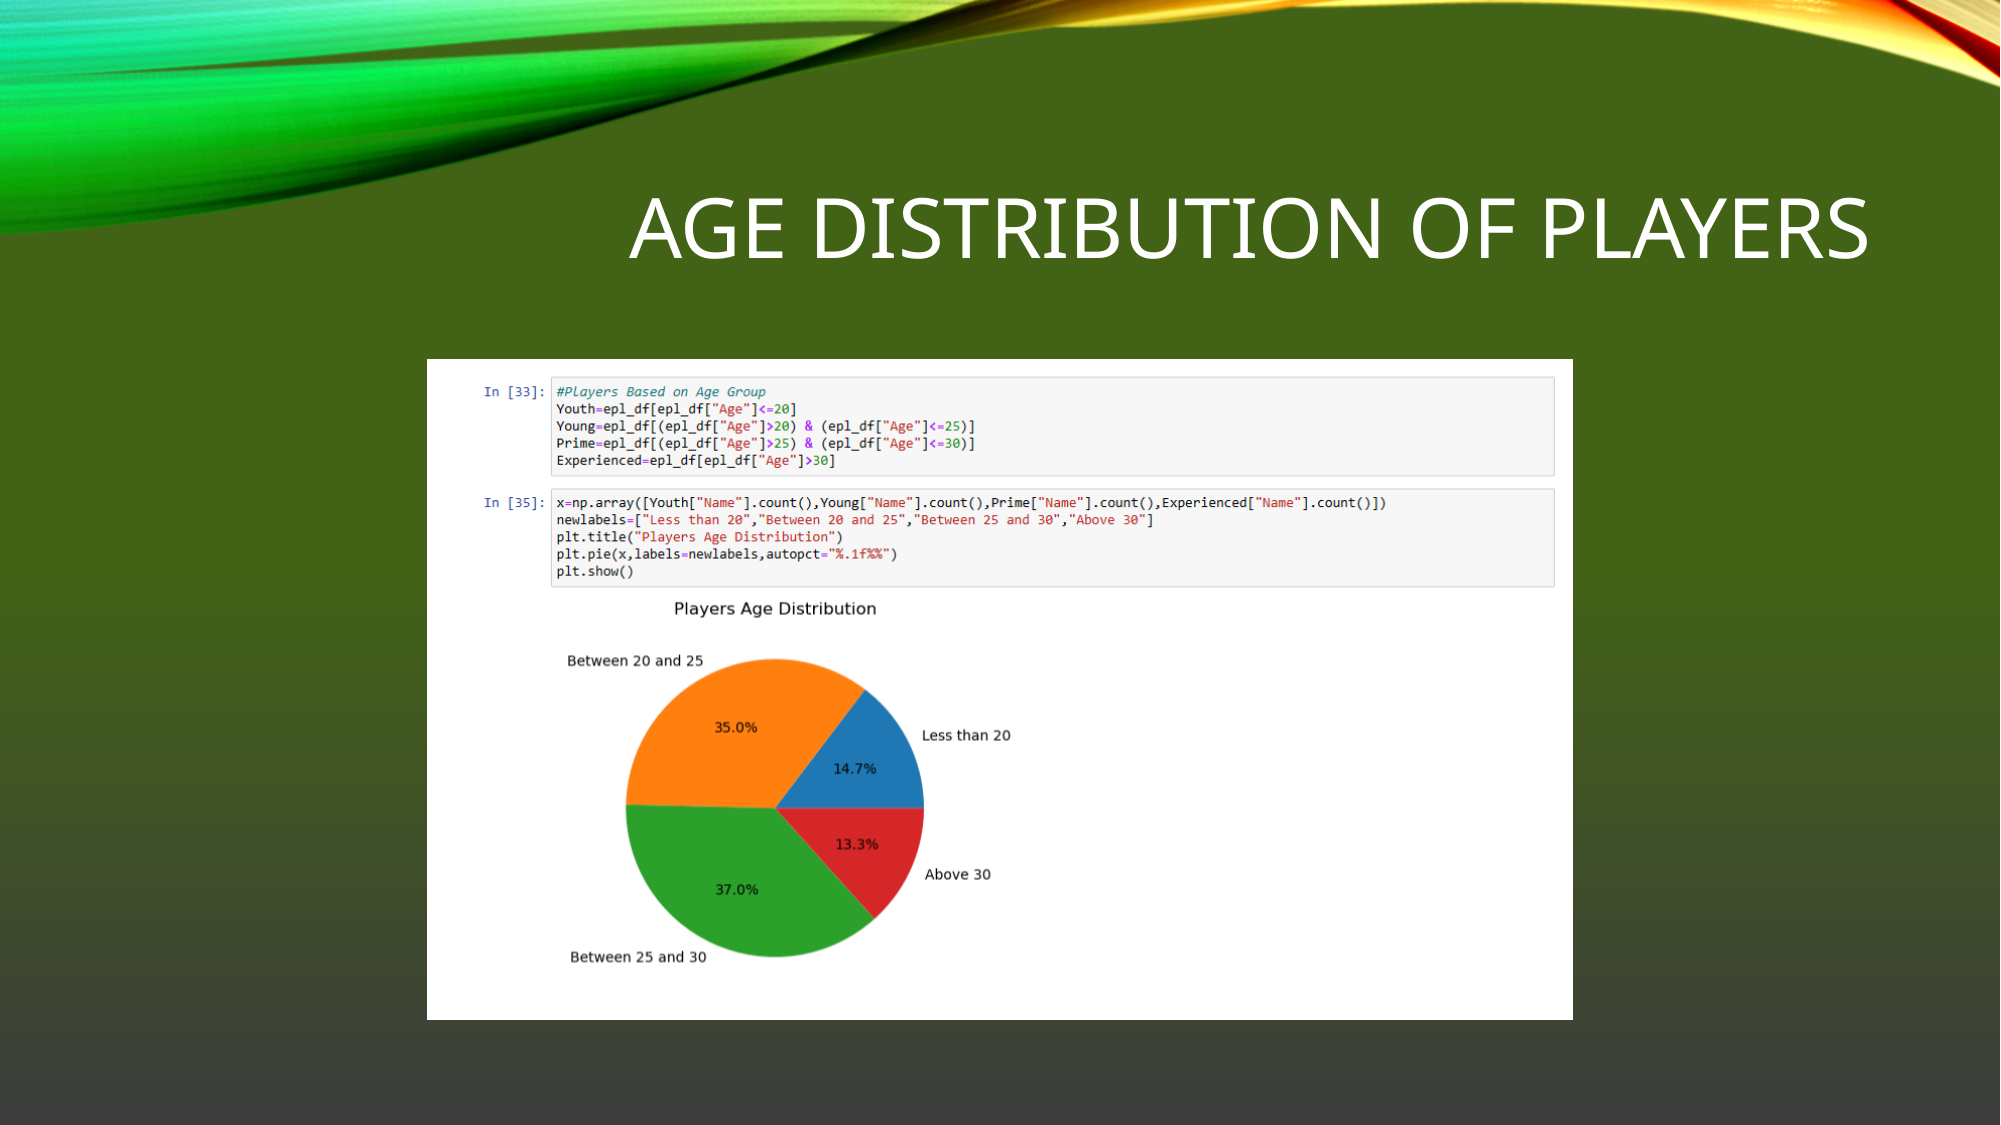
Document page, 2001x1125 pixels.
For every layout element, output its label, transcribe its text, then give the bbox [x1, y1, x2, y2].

picture [0, 0, 2000, 237]
title Age Distribution of Players [474, 125, 1888, 338]
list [427, 359, 1573, 1021]
